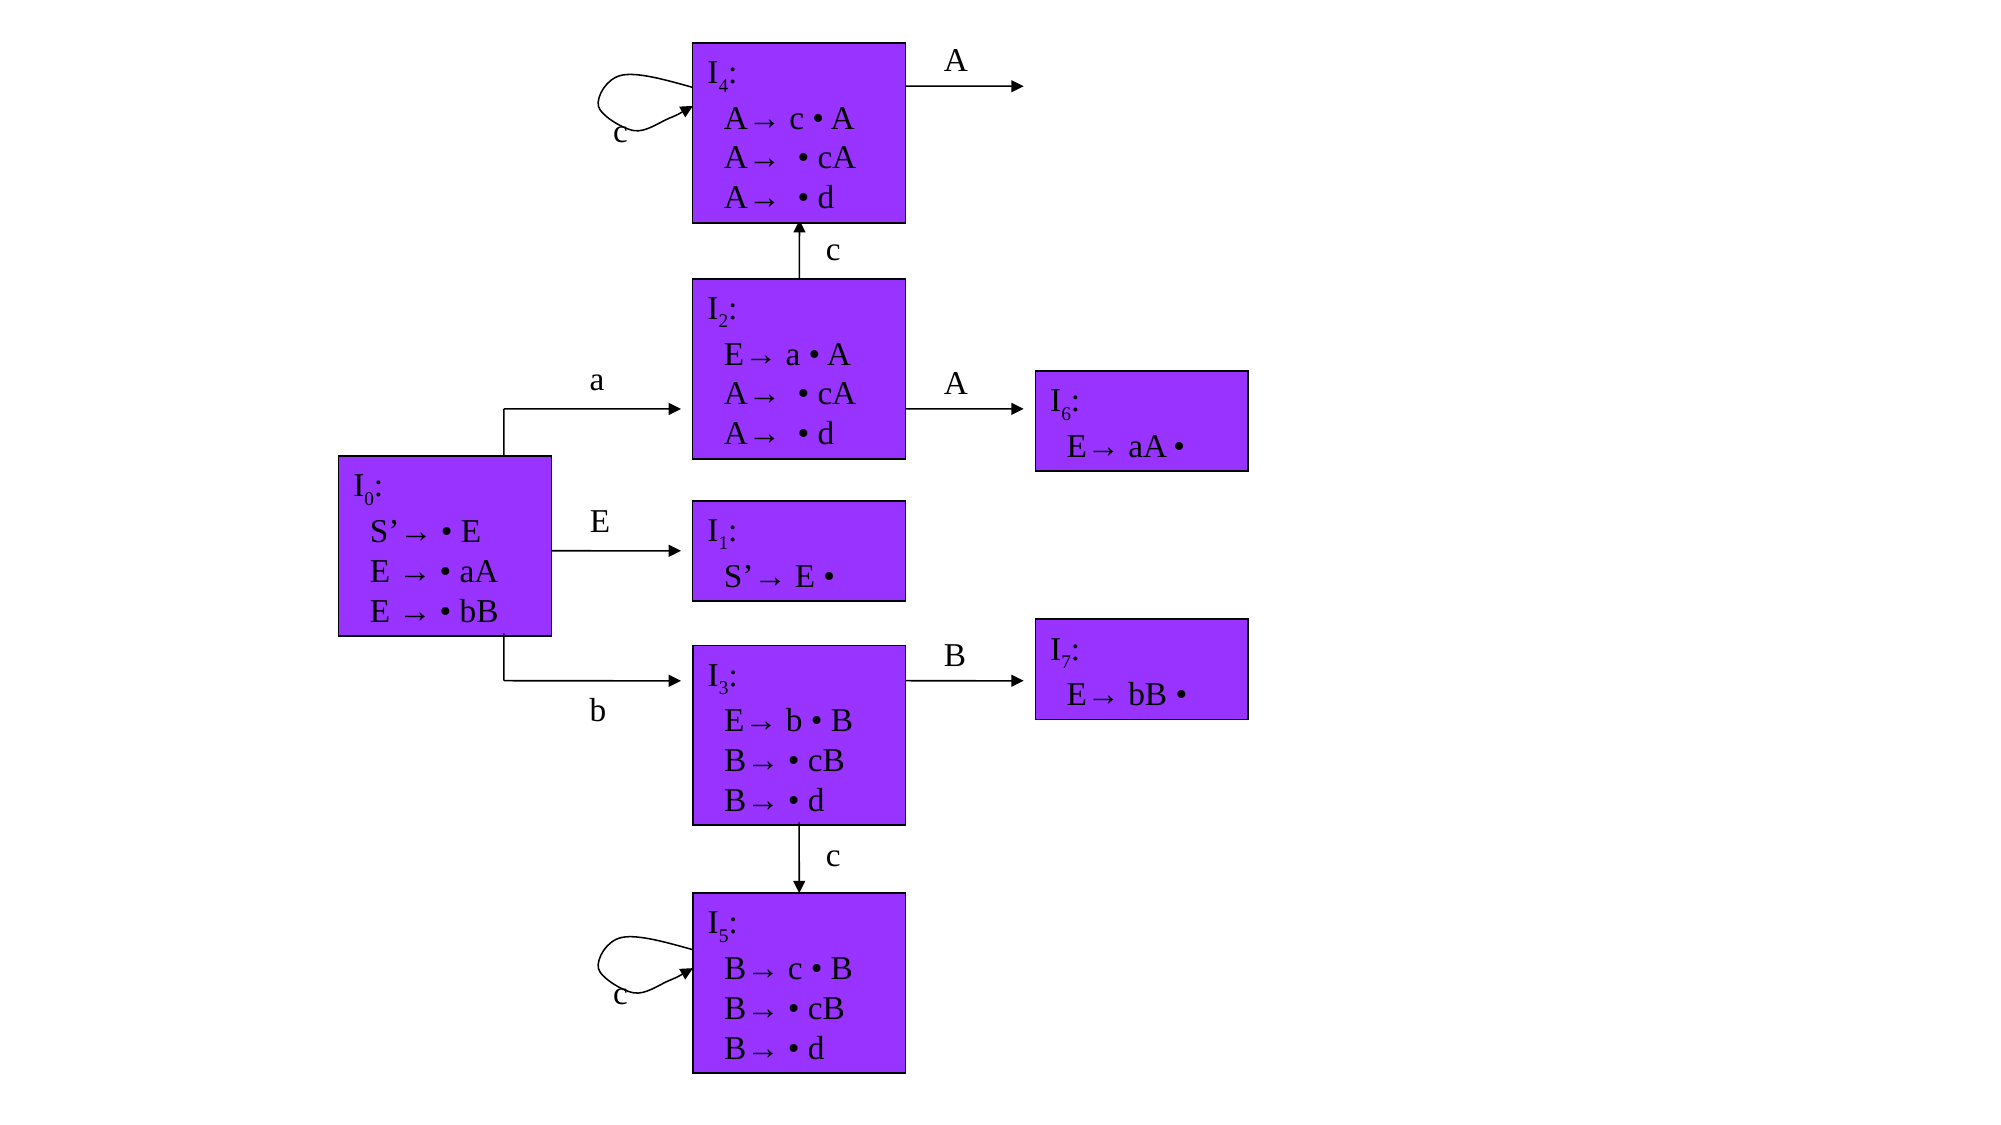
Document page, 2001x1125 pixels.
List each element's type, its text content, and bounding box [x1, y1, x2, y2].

text_box [503, 402, 681, 416]
text_box I2: E→ a • A A→ • cA A→ • d [692, 278, 906, 459]
text_box [598, 936, 693, 994]
text_box [905, 80, 1024, 93]
text_box A [929, 353, 989, 409]
text_box a [574, 349, 623, 405]
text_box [550, 491, 681, 551]
text_box I1: S’→ E • [692, 501, 906, 602]
text_box I4: A→ c • A A→ • cA A→ • d [692, 42, 906, 223]
text_box B [929, 625, 989, 681]
text_box I7: E→ bB • [1035, 619, 1249, 720]
text_box [623, 674, 681, 687]
text_box [989, 402, 1024, 416]
text_box c [811, 826, 859, 881]
text_box [598, 74, 693, 131]
text_box [989, 674, 1024, 687]
text_box I3: E→ b • B B→ • cB B→ • d [692, 645, 906, 826]
text_box c [811, 223, 859, 275]
text_box A [929, 30, 989, 86]
text_box I0: S’→ • E E → • aA E → • bB [338, 456, 552, 637]
text_box [793, 223, 806, 279]
text_box c [598, 101, 634, 157]
text_box I5: B→ c • B B→ • cB B→ • d [692, 893, 906, 1074]
text_box c [598, 964, 634, 1019]
text_box I6: E→ aA • [1035, 371, 1249, 472]
text_box b [574, 680, 623, 736]
text_box [793, 822, 806, 893]
